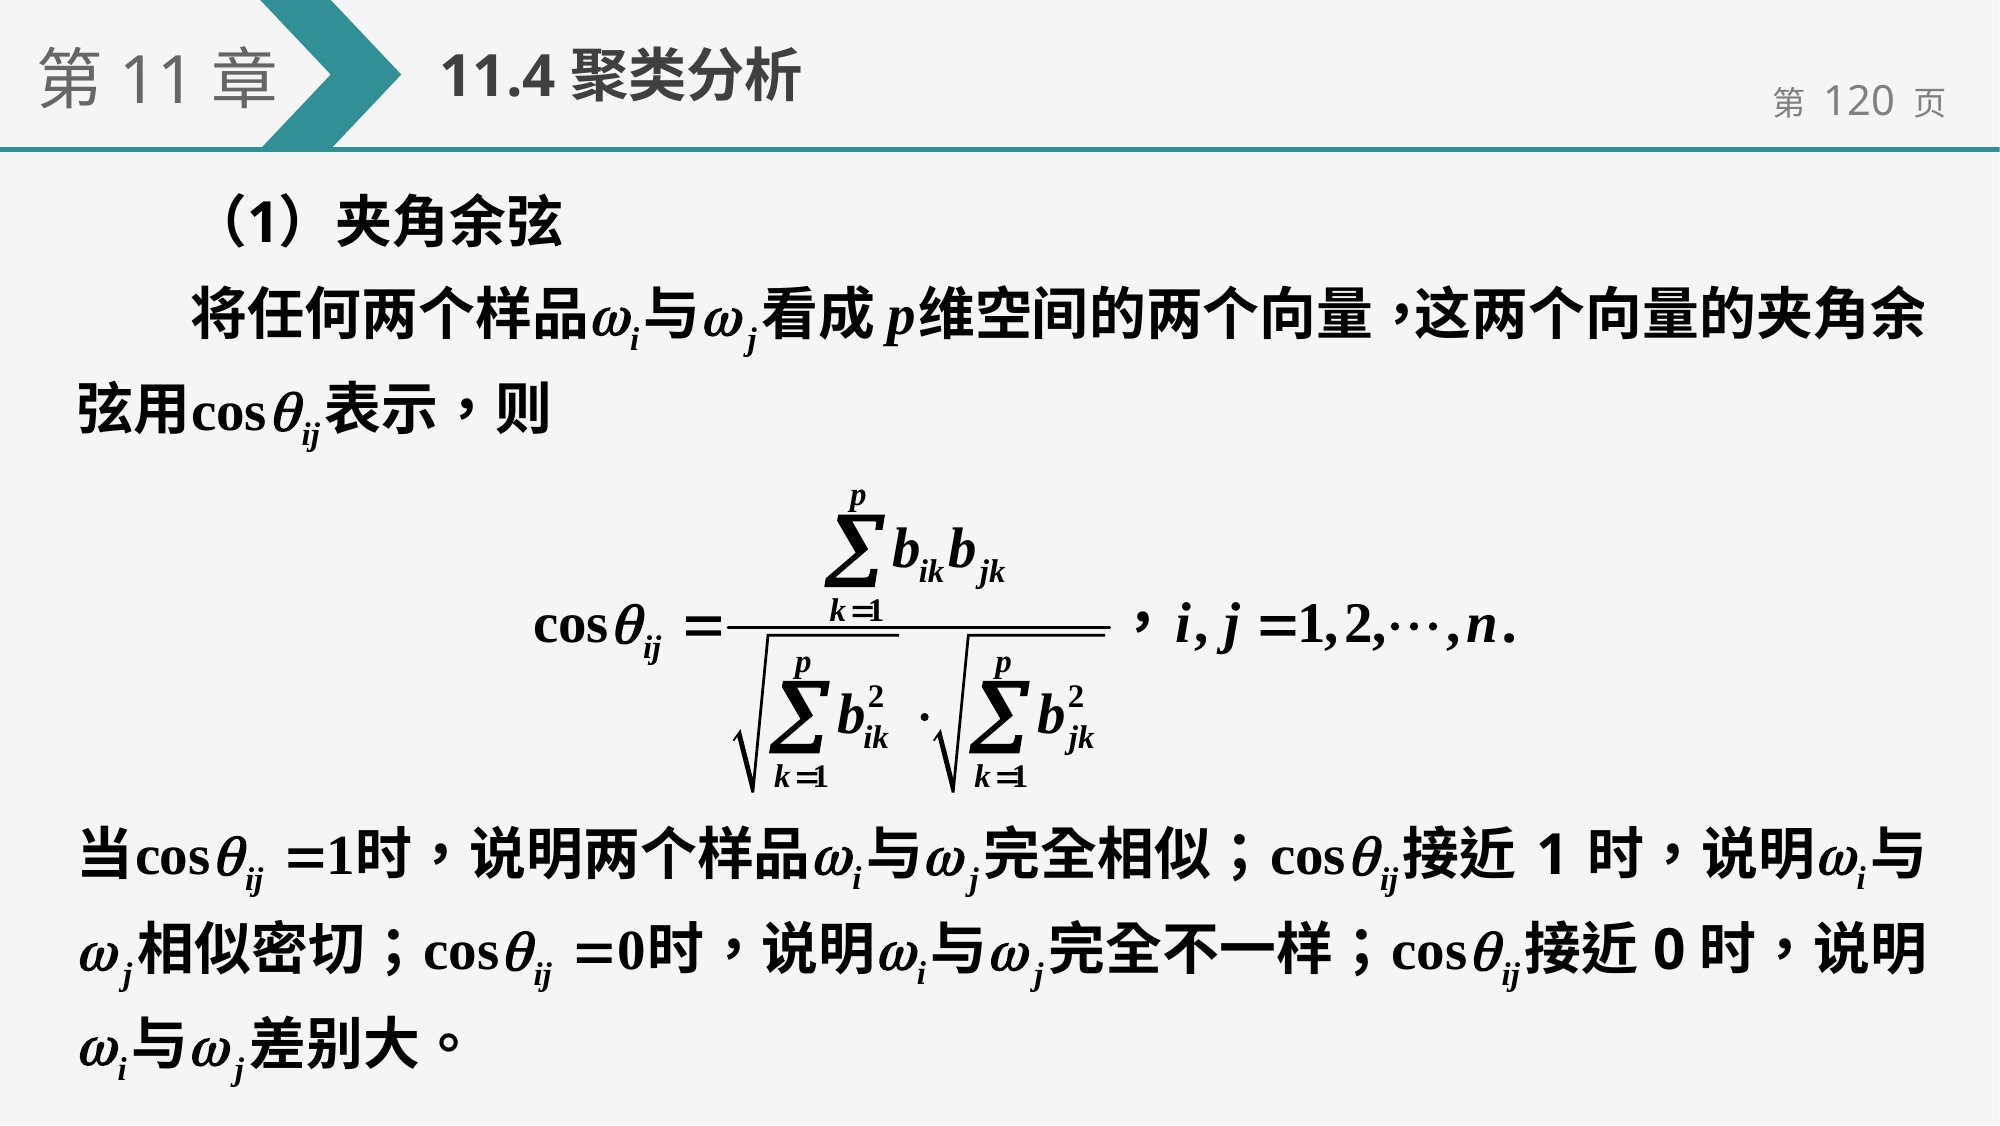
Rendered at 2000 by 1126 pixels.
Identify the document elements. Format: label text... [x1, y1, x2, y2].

text_box [258, 0, 403, 148]
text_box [75, 175, 1924, 1095]
text_box 第11章 [21, 29, 294, 125]
text_box 11.4聚类分析 [424, 31, 1366, 116]
